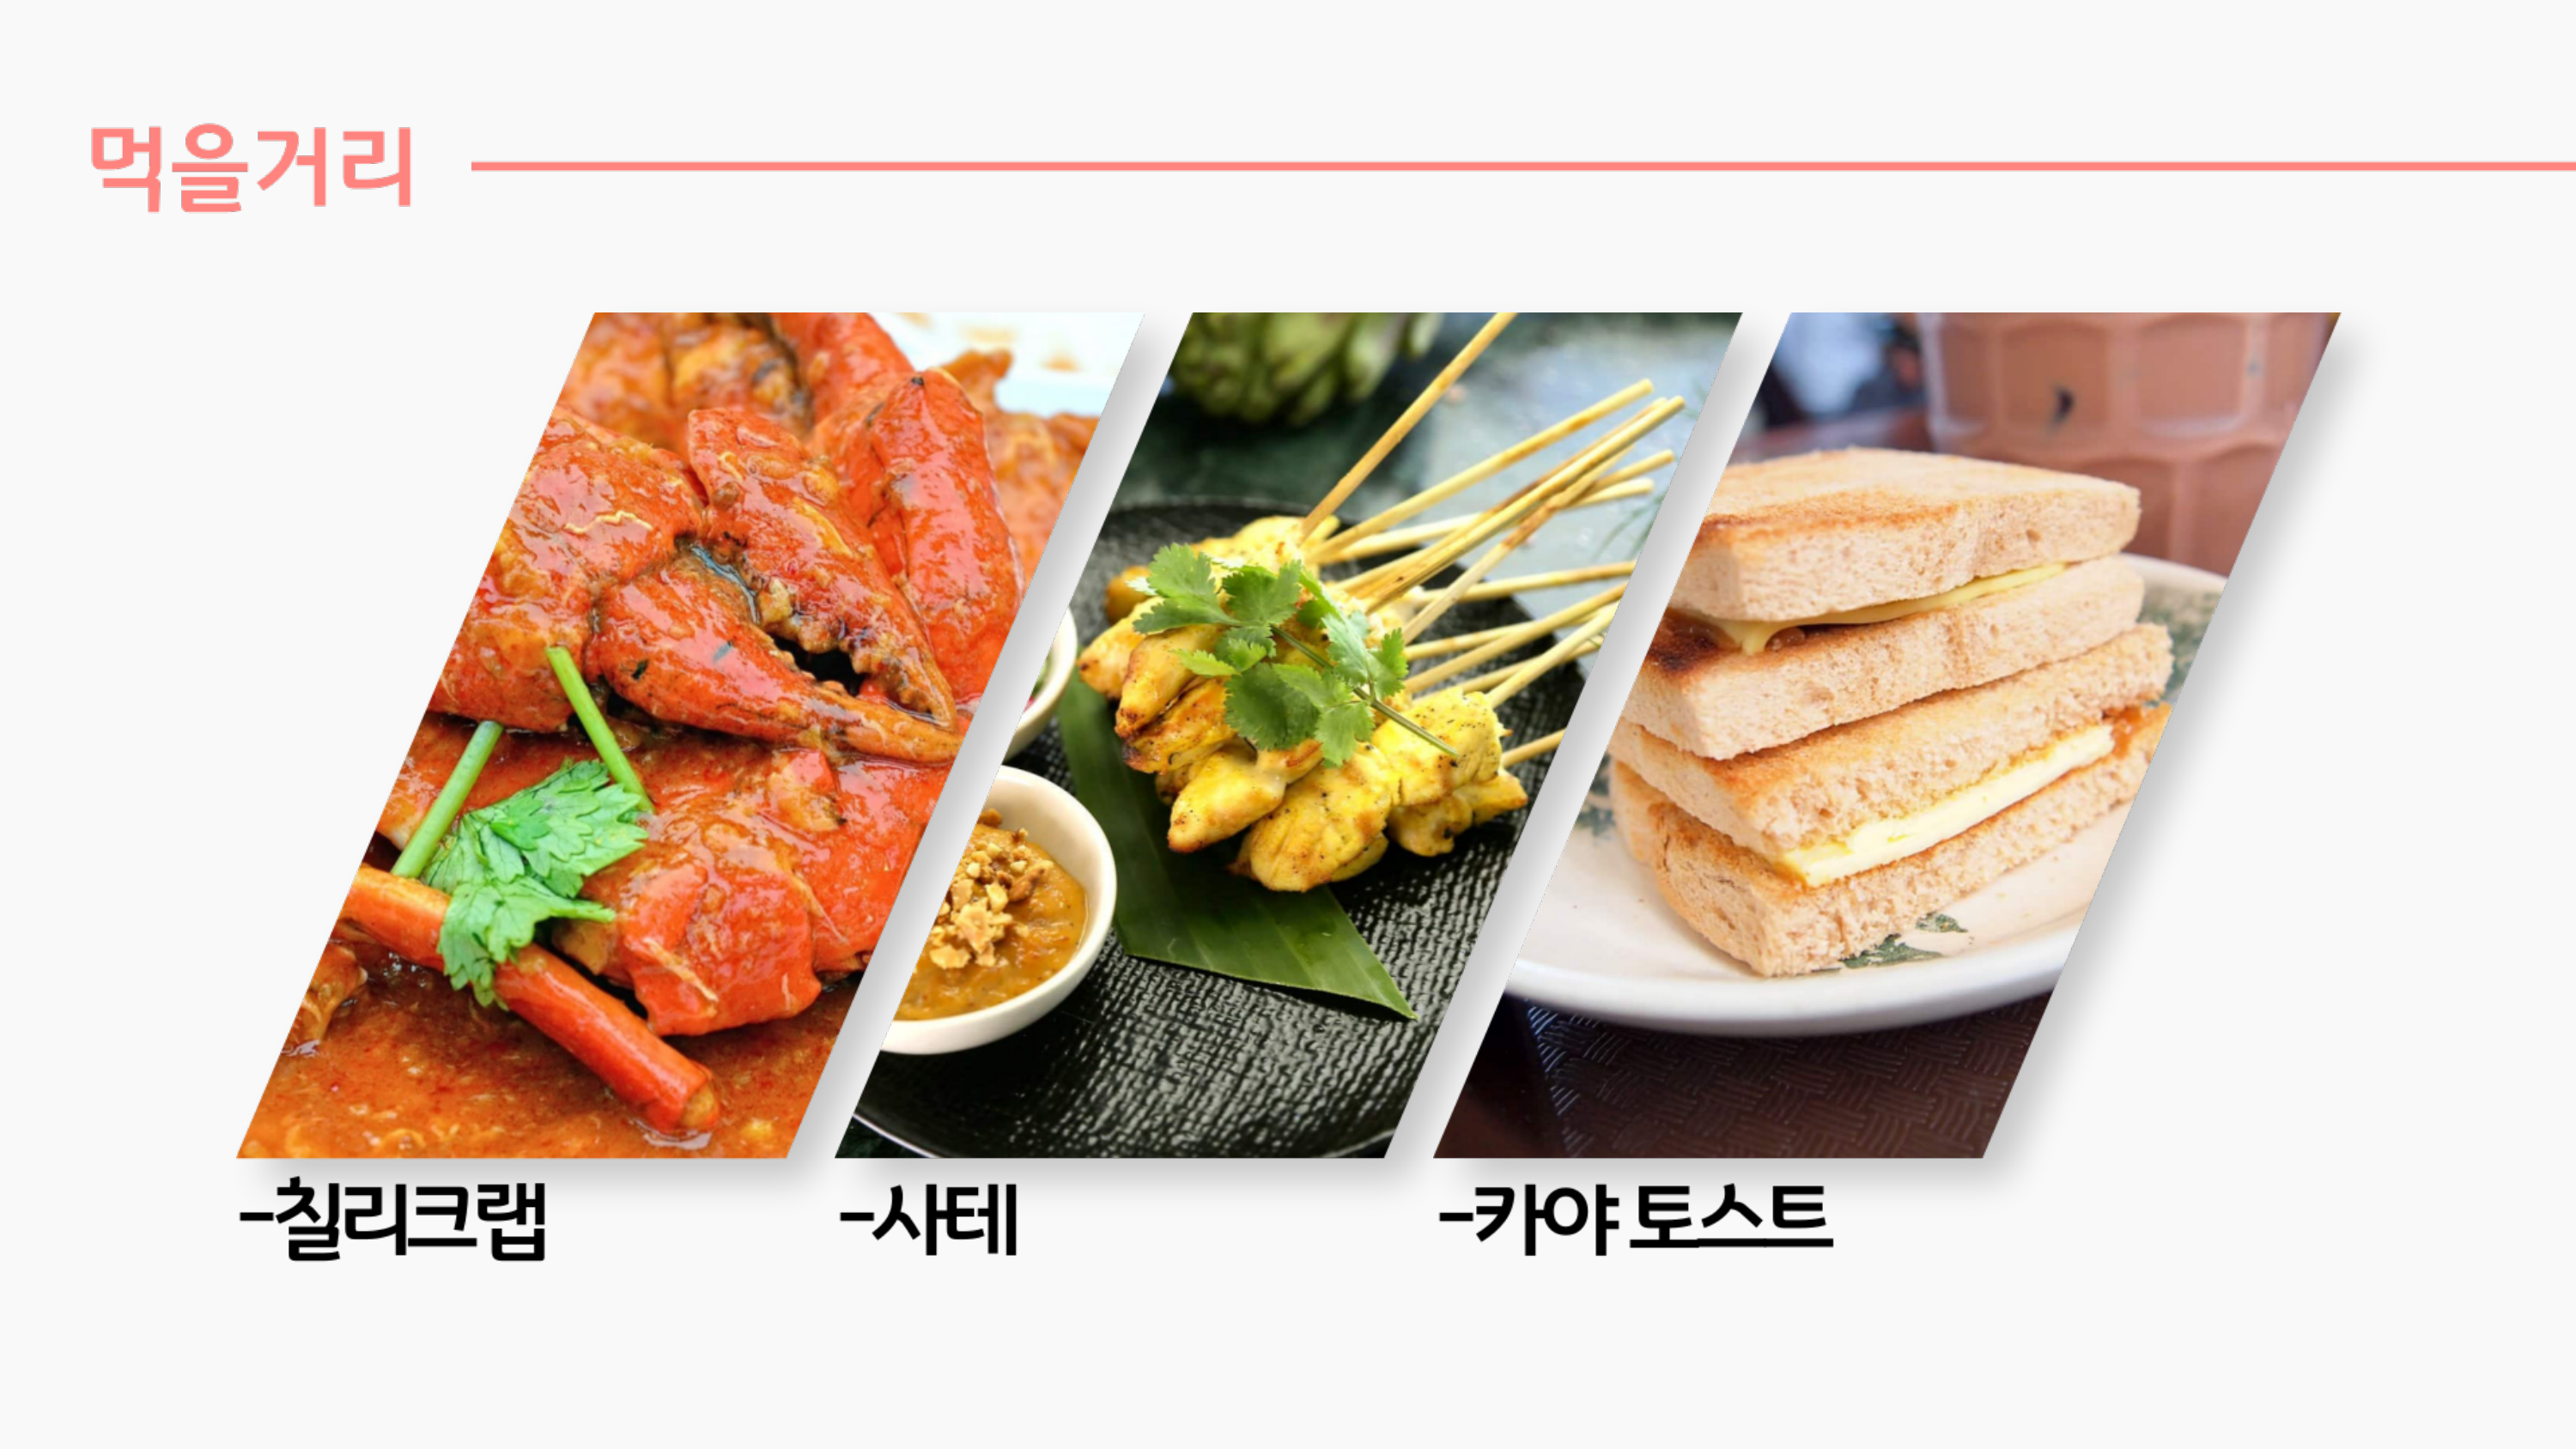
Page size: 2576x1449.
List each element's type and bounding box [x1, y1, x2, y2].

picture [0, 0, 2576, 1449]
text_box [1433, 312, 2342, 1161]
text_box [834, 312, 1432, 1161]
text_box [236, 312, 833, 1161]
text_box [471, 149, 2576, 184]
